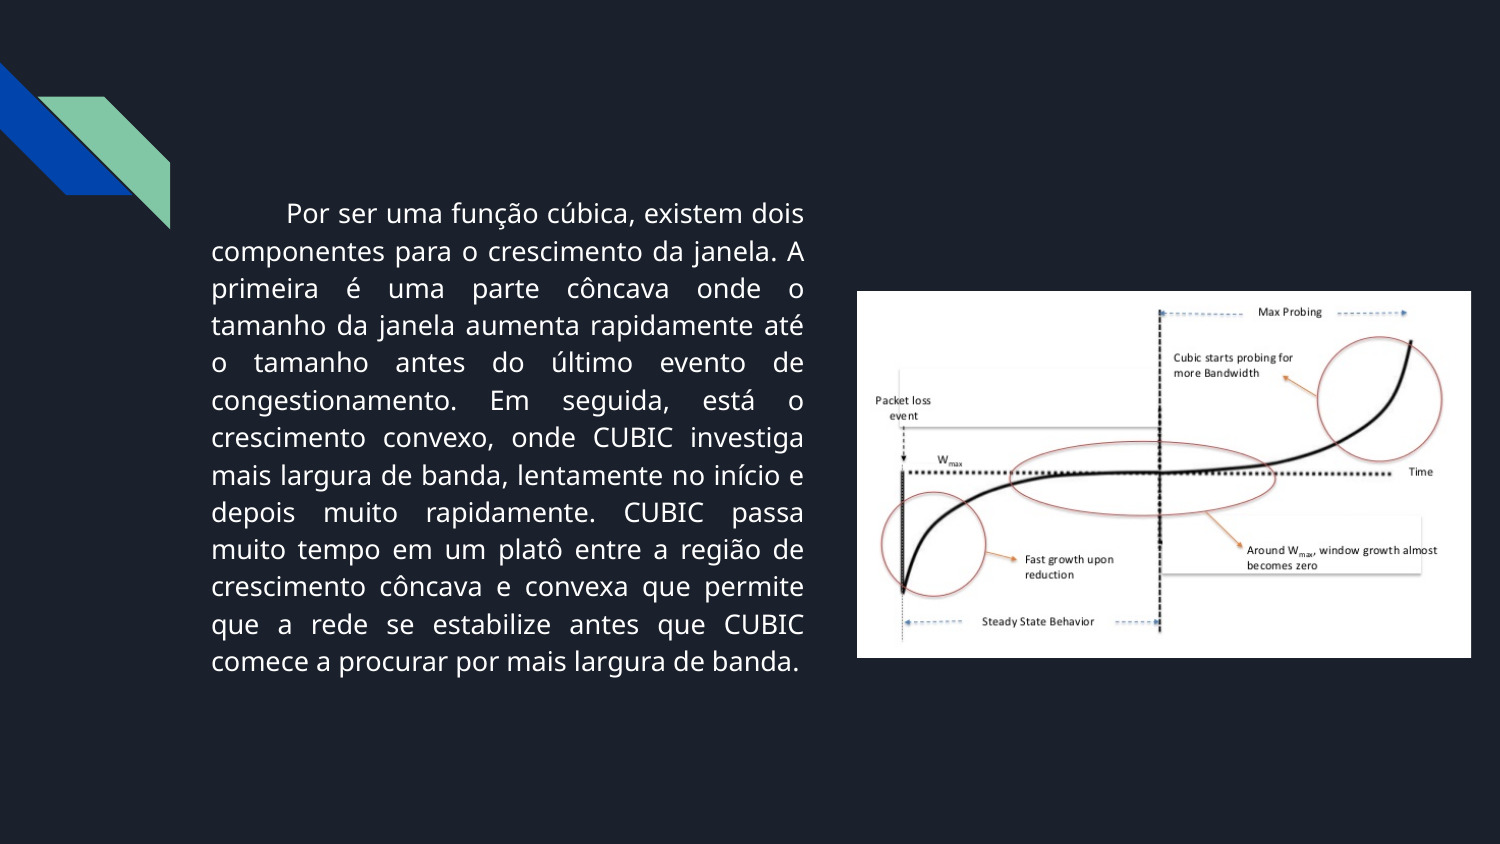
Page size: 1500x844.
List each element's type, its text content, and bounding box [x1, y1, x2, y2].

list Por ser uma função cúbica, existem dois componentes para o crescimento da janela. A primeira é uma parte côncava onde o tamanho da janela aumenta rapidamente até o tamanho antes do último evento de congestionamento. Em seguida, está o crescimento convexo, onde CUBIC investiga mais largura de banda, lentamente no início e depois muito rapidamente. CUBIC passa muito tempo em um platô entre a região de crescimento côncava e convexa que permite que a rede se estabilize antes que CUBIC comece a procurar por mais largura de banda. [195, 176, 820, 753]
picture [856, 291, 1472, 658]
